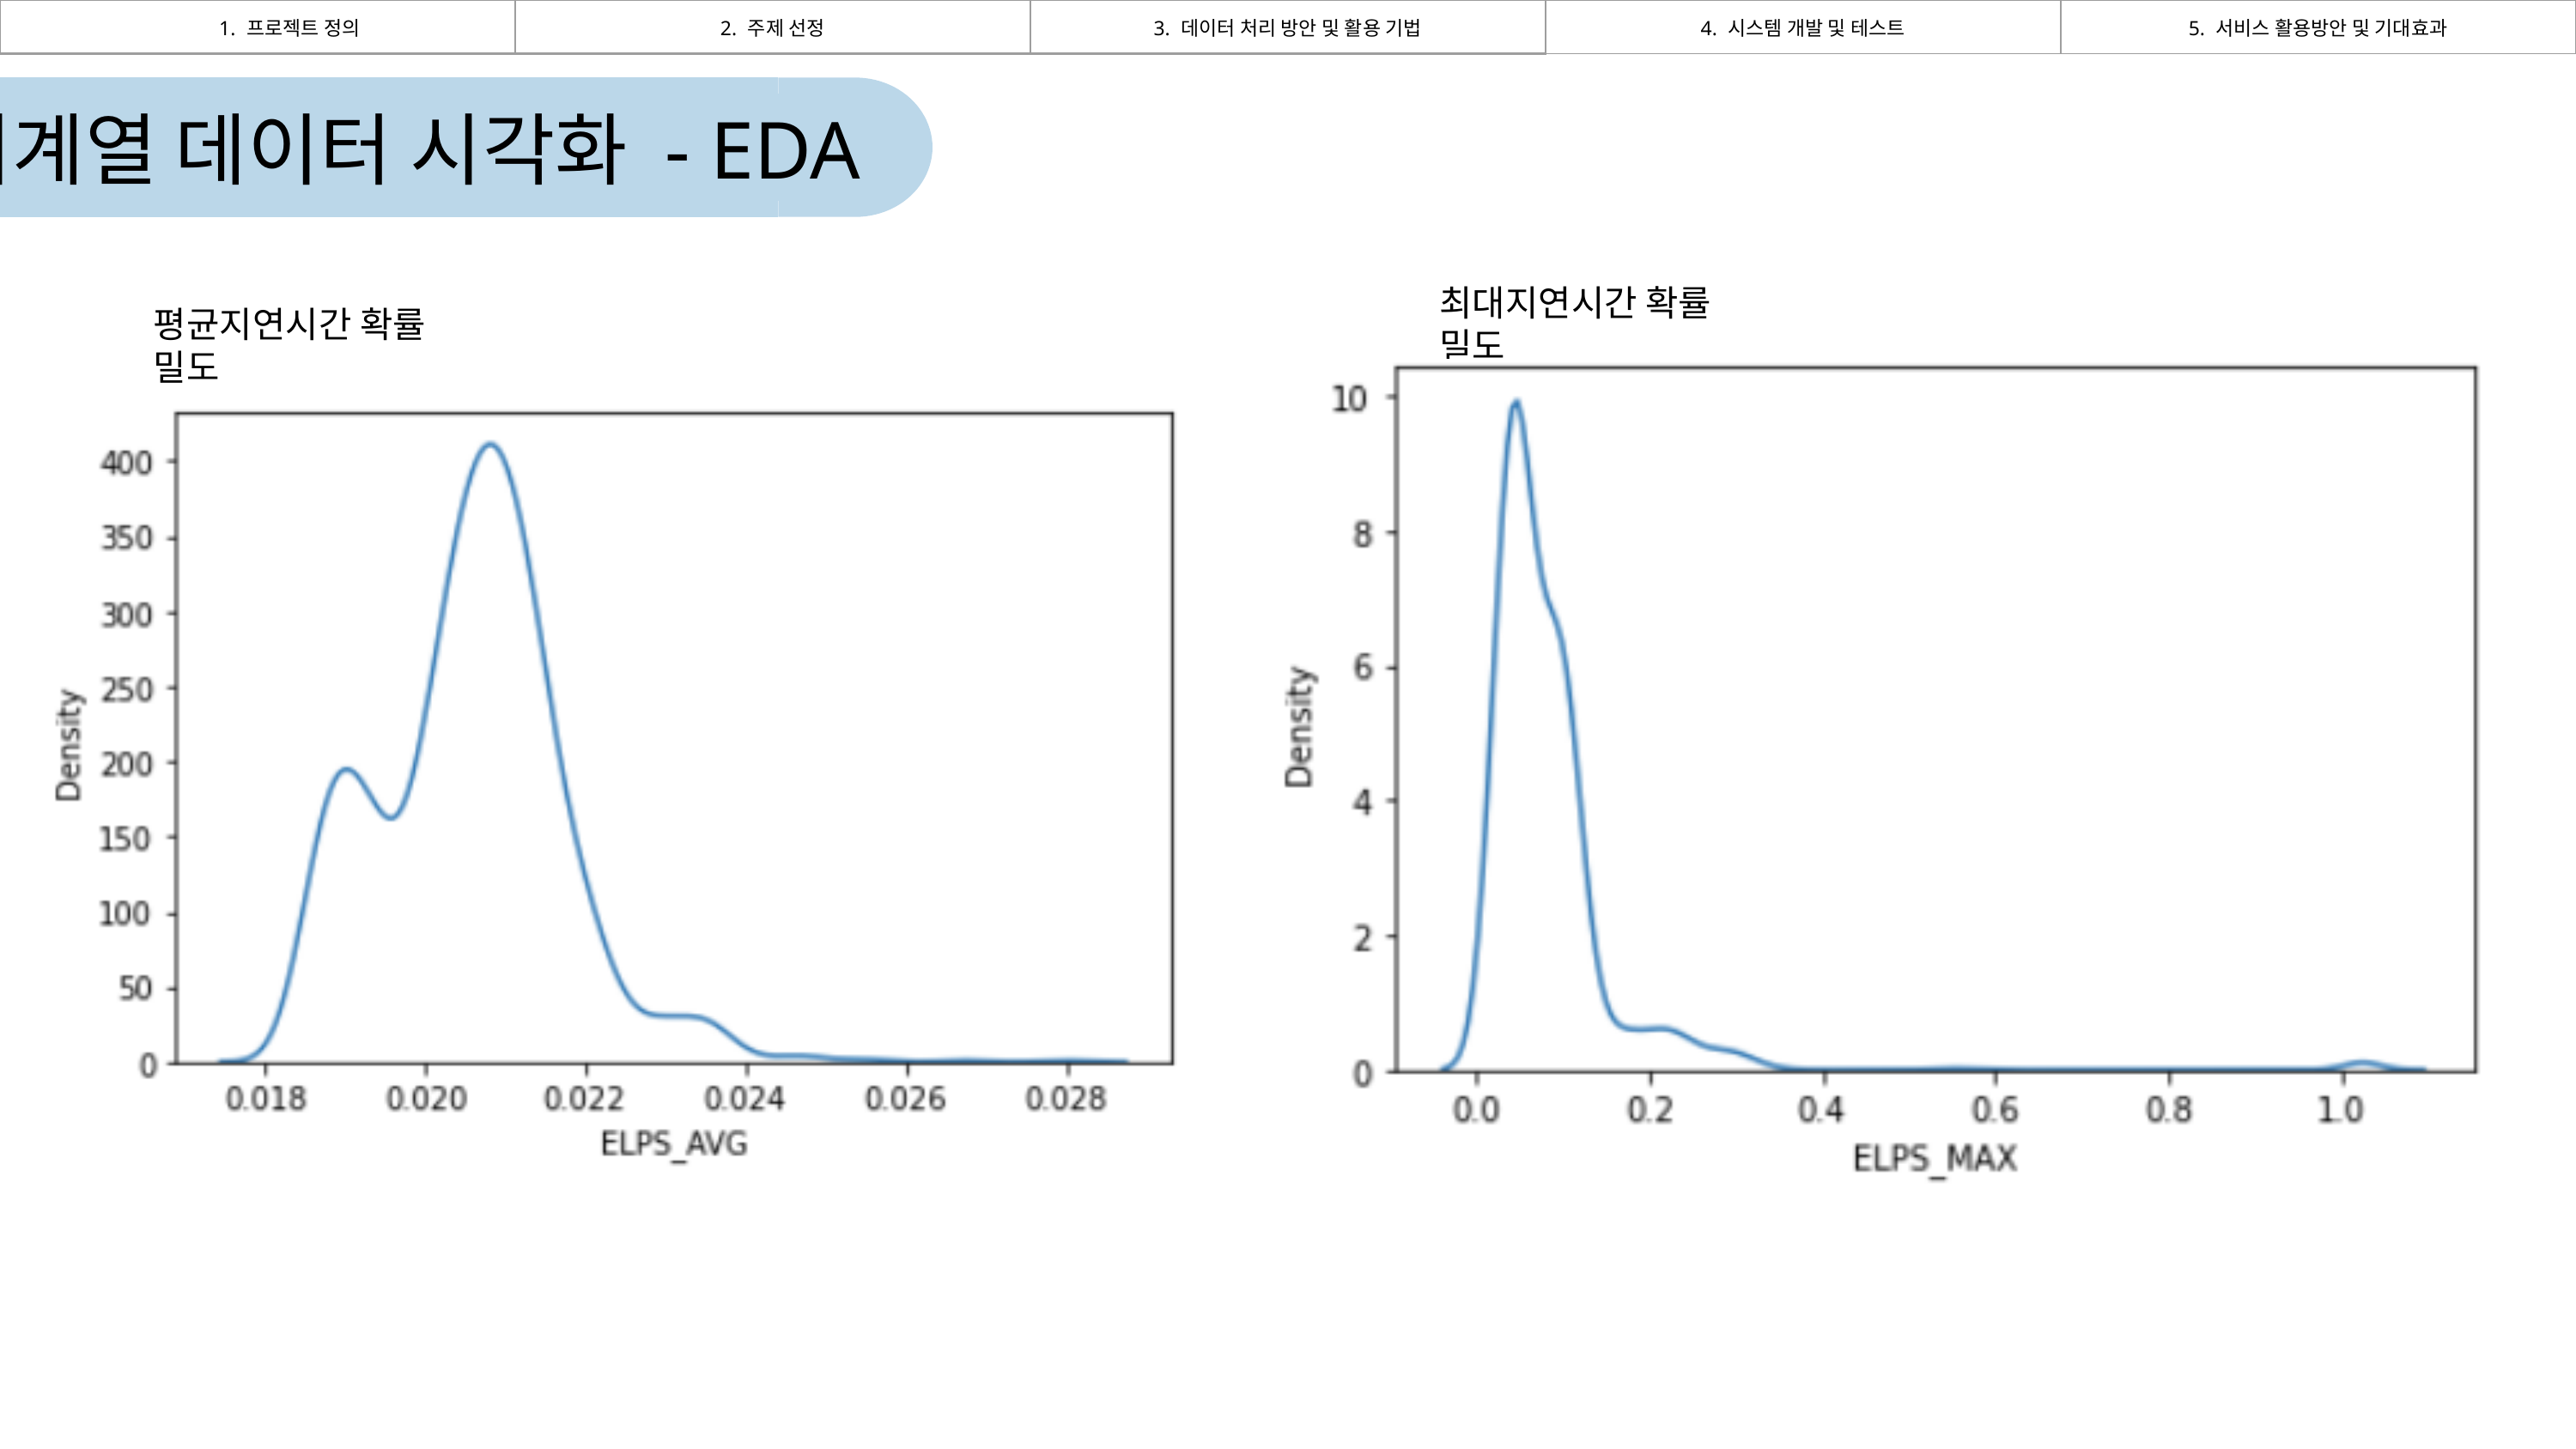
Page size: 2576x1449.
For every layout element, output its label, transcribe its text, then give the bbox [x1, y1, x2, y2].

table_header 1. 프로젝트 정의 [1, 1, 514, 52]
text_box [0, 77, 933, 217]
table_header 5. 서비스 활용방안 및 기대효과 [2062, 1, 2575, 53]
table_header 4. 시스템 개발 및 테스트 [1546, 1, 2060, 53]
table_header 2. 주제 선정 [516, 1, 1030, 52]
table_header 3. 데이터 처리 방안 및 활용 기법 [1031, 1, 1545, 52]
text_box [15, 268, 2494, 1211]
